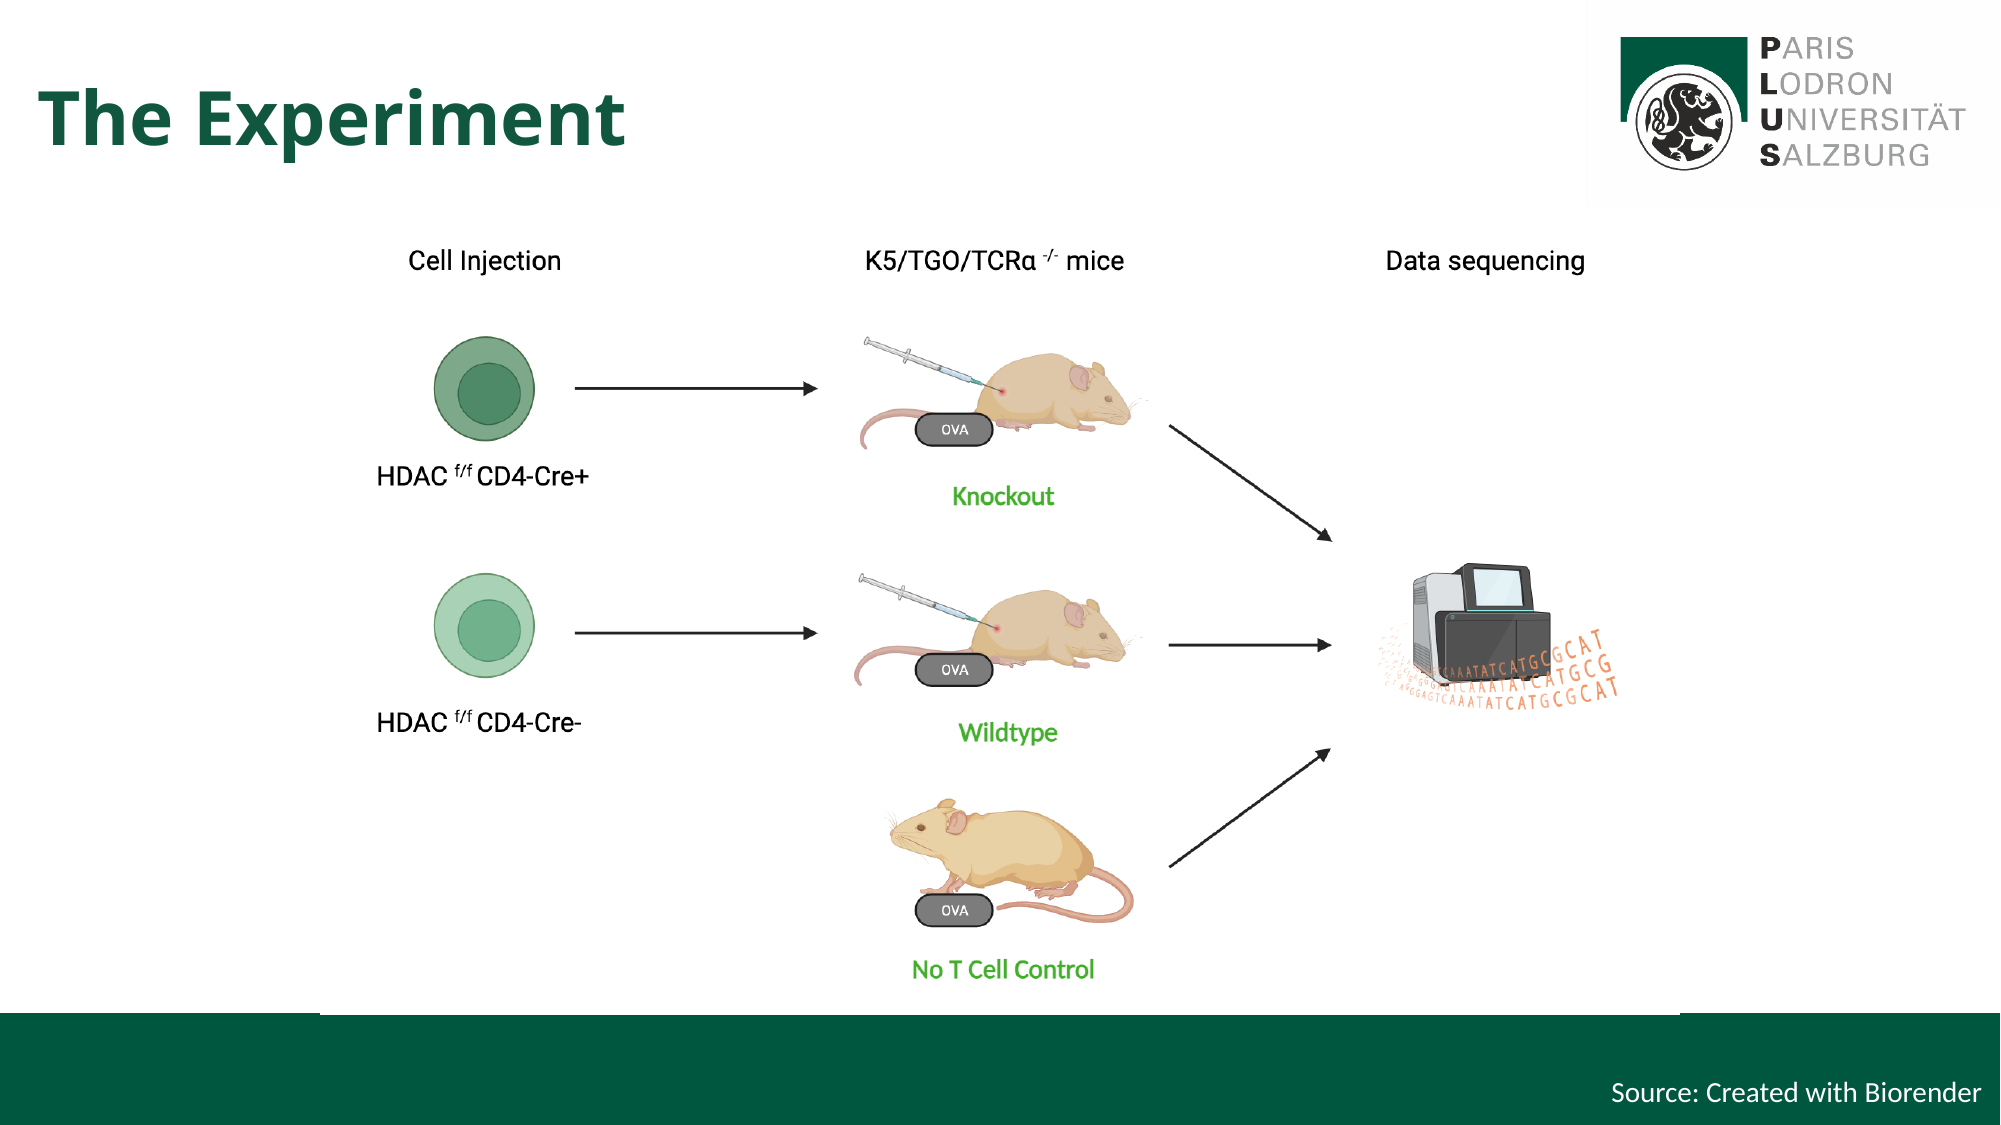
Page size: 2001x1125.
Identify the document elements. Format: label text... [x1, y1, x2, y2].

picture [319, 207, 1680, 1015]
title The Experiment [22, 33, 1747, 208]
text_box Source: Created with Biorender [1596, 1065, 2000, 1116]
picture [1586, 0, 2000, 207]
